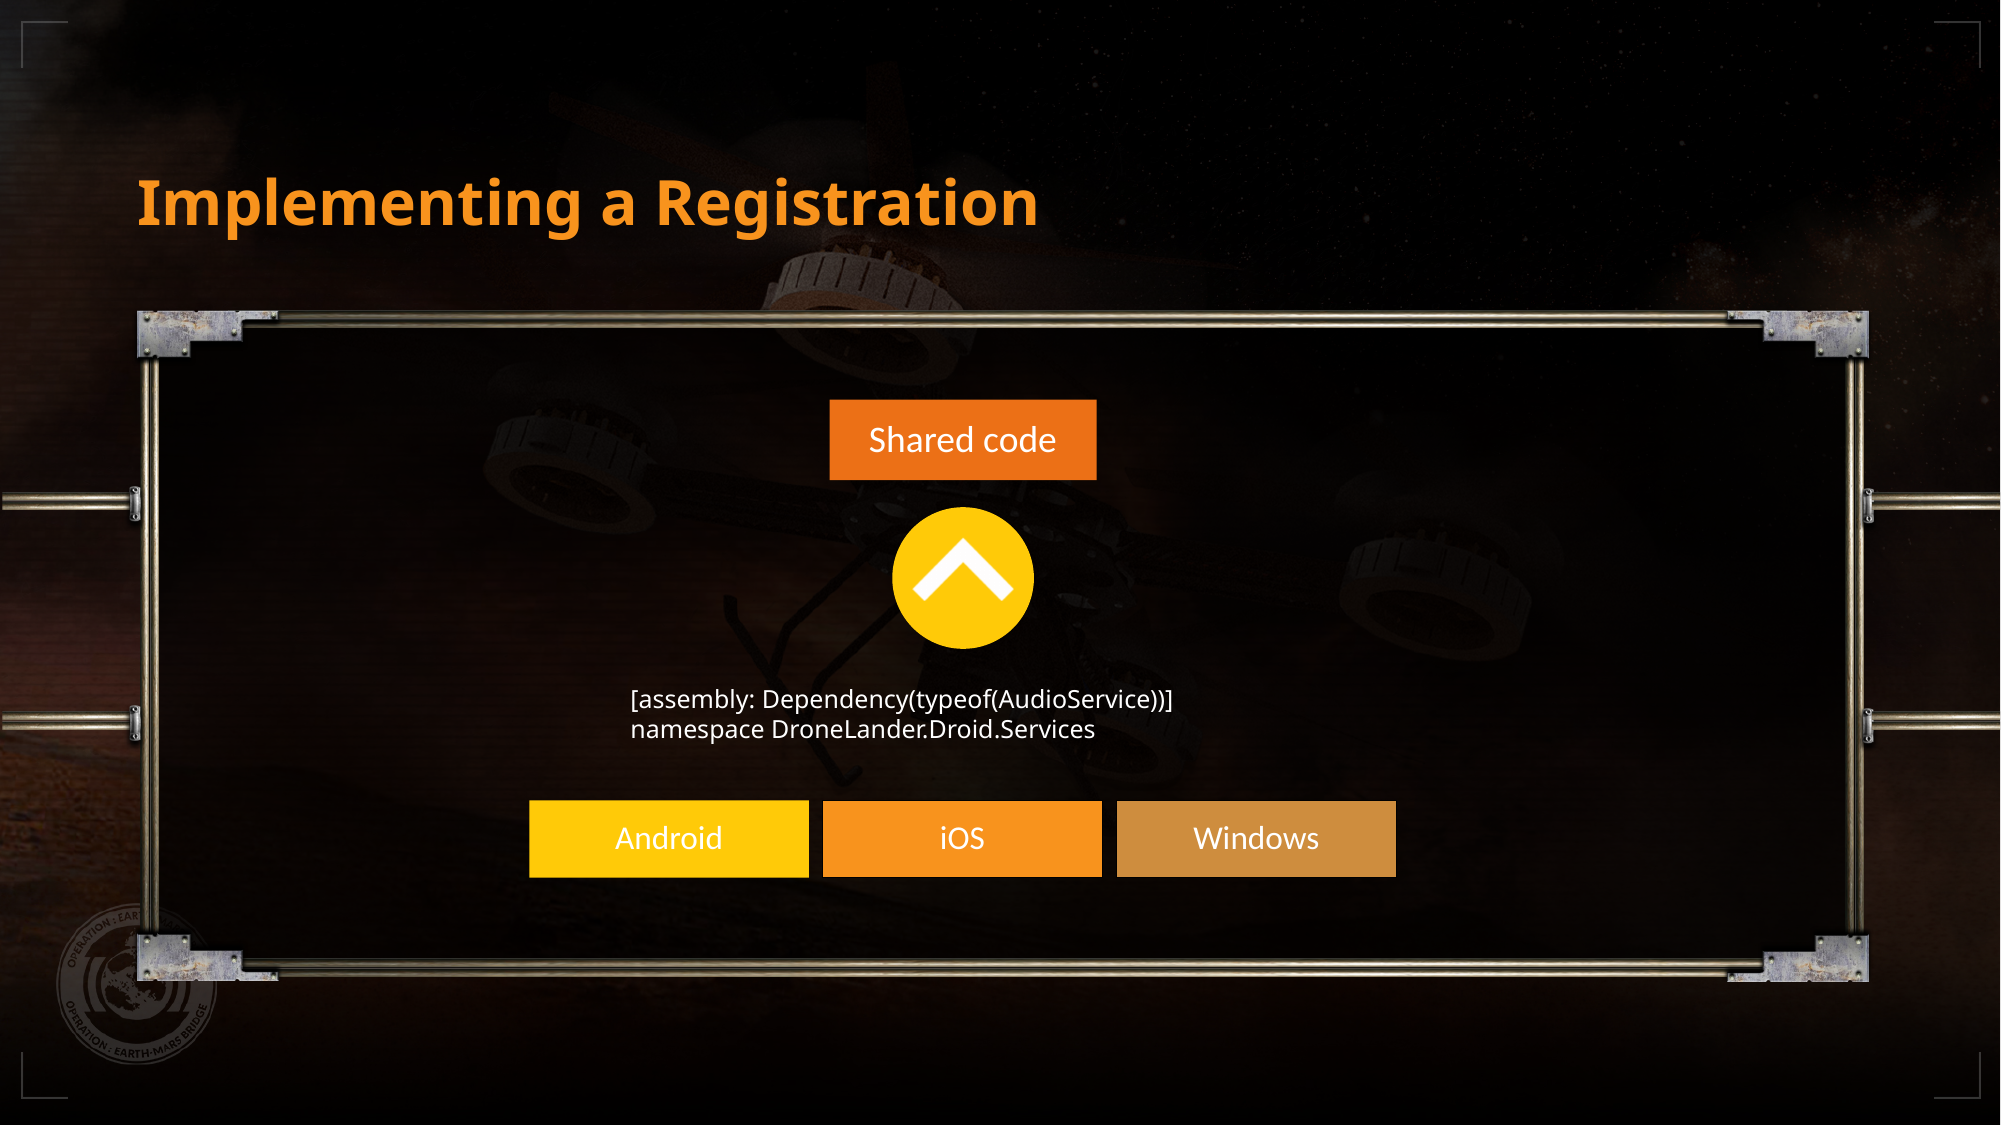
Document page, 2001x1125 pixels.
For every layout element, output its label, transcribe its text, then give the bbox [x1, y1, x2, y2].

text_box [892, 507, 1034, 649]
picture [0, 0, 2001, 1125]
title Implementing a Registration [137, 171, 1863, 278]
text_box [529, 800, 1397, 878]
text_box Shared code [829, 399, 1097, 481]
text_box [assembly: Dependency(typeof(AudioService))] namespace DroneLander.Droid.Services [615, 675, 1311, 751]
